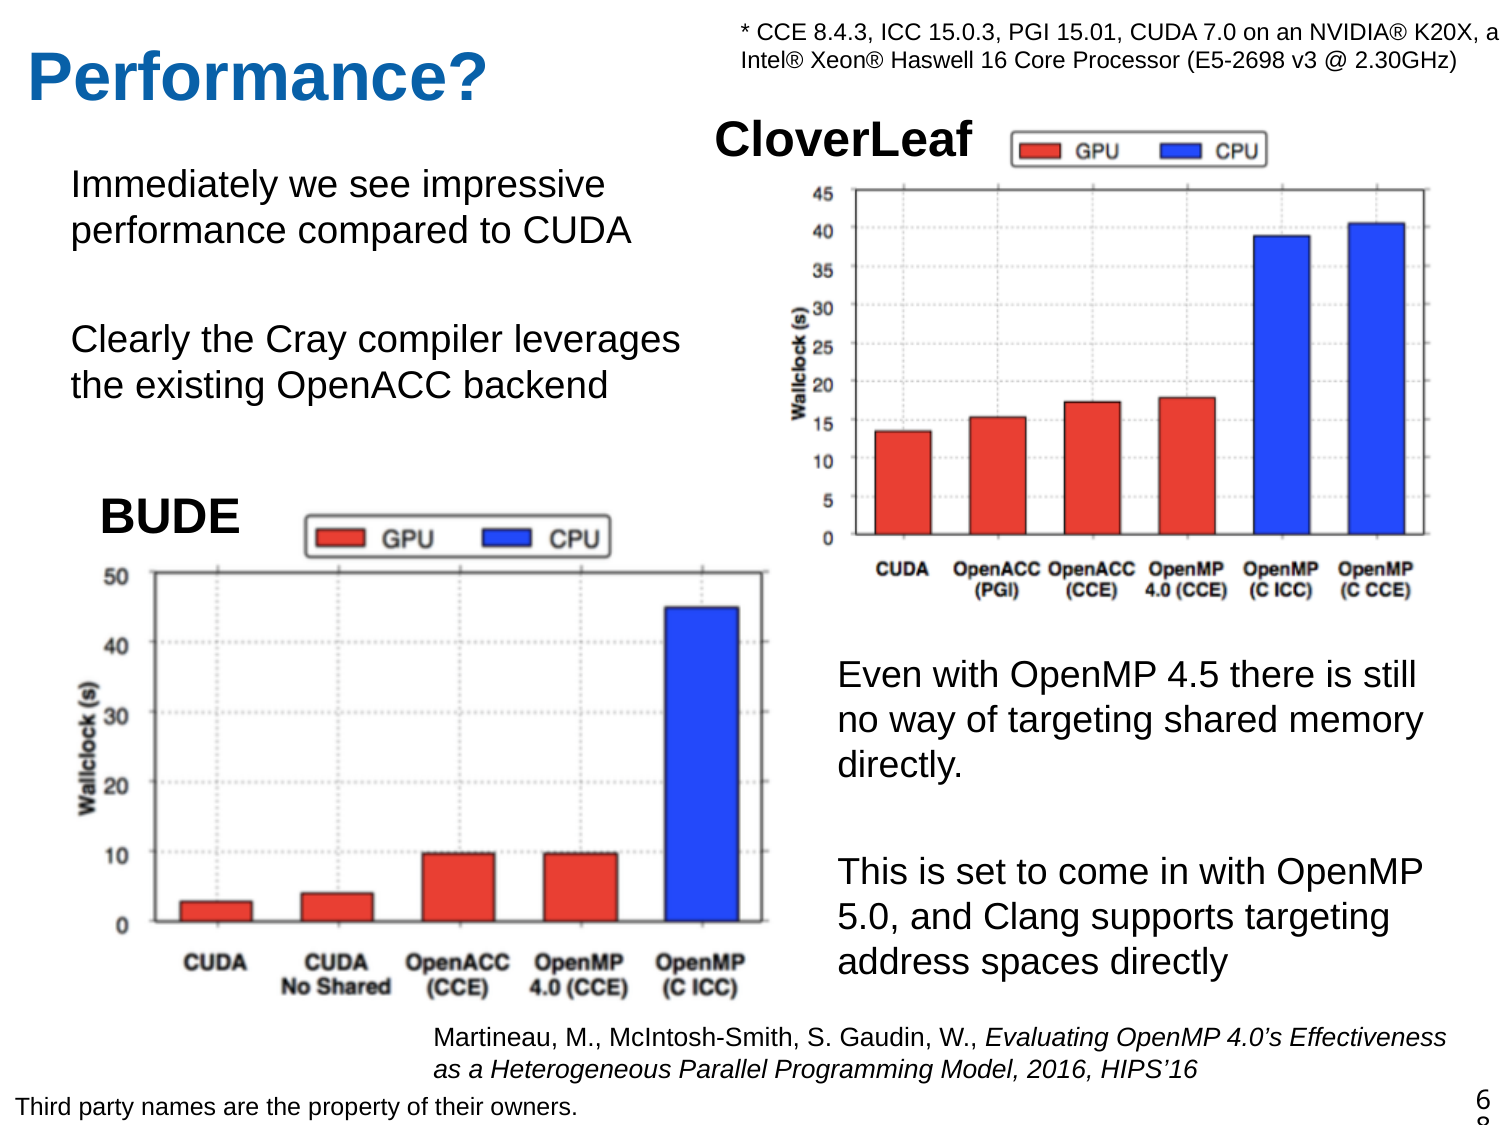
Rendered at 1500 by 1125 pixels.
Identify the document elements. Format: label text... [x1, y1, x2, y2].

text_box Even with OpenMP 4.5 there is still no way of targeting shared memory directly. This is set to come in with OpenMP 5.0, and Clang supports targeting address spaces directly [837, 650, 1449, 983]
title Performance? [26, 31, 1380, 178]
text_box CloverLeaf [714, 106, 1365, 494]
text_box Third party names are the property of their owners. [0, 1083, 711, 1125]
text_box Martineau, M., McIntosh-Smith, S. Gaudin, W., Evaluating OpenMP 4.0’s Effectiveness as a Heterogeneous Parallel Programming Model, 2016, HIPS’16 [433, 1019, 1449, 1084]
slide_number 68 [1467, 1074, 1500, 1124]
text_box BUDE [99, 483, 750, 504]
text_box Immediately we see impressive performance compared to CUDA Clearly the Cray compiler leverages the existing OpenACC backend [70, 158, 682, 446]
text_box * CCE 8.4.3, ICC 15.0.3, PGI 15.01, CUDA 7.0 on an NVIDIA® K20X, and Intel® Xeon® Haswell 16 Core Processor (E5-2698 v3 @ 2.30GHz) [740, 16, 1500, 80]
picture [53, 111, 1447, 1021]
